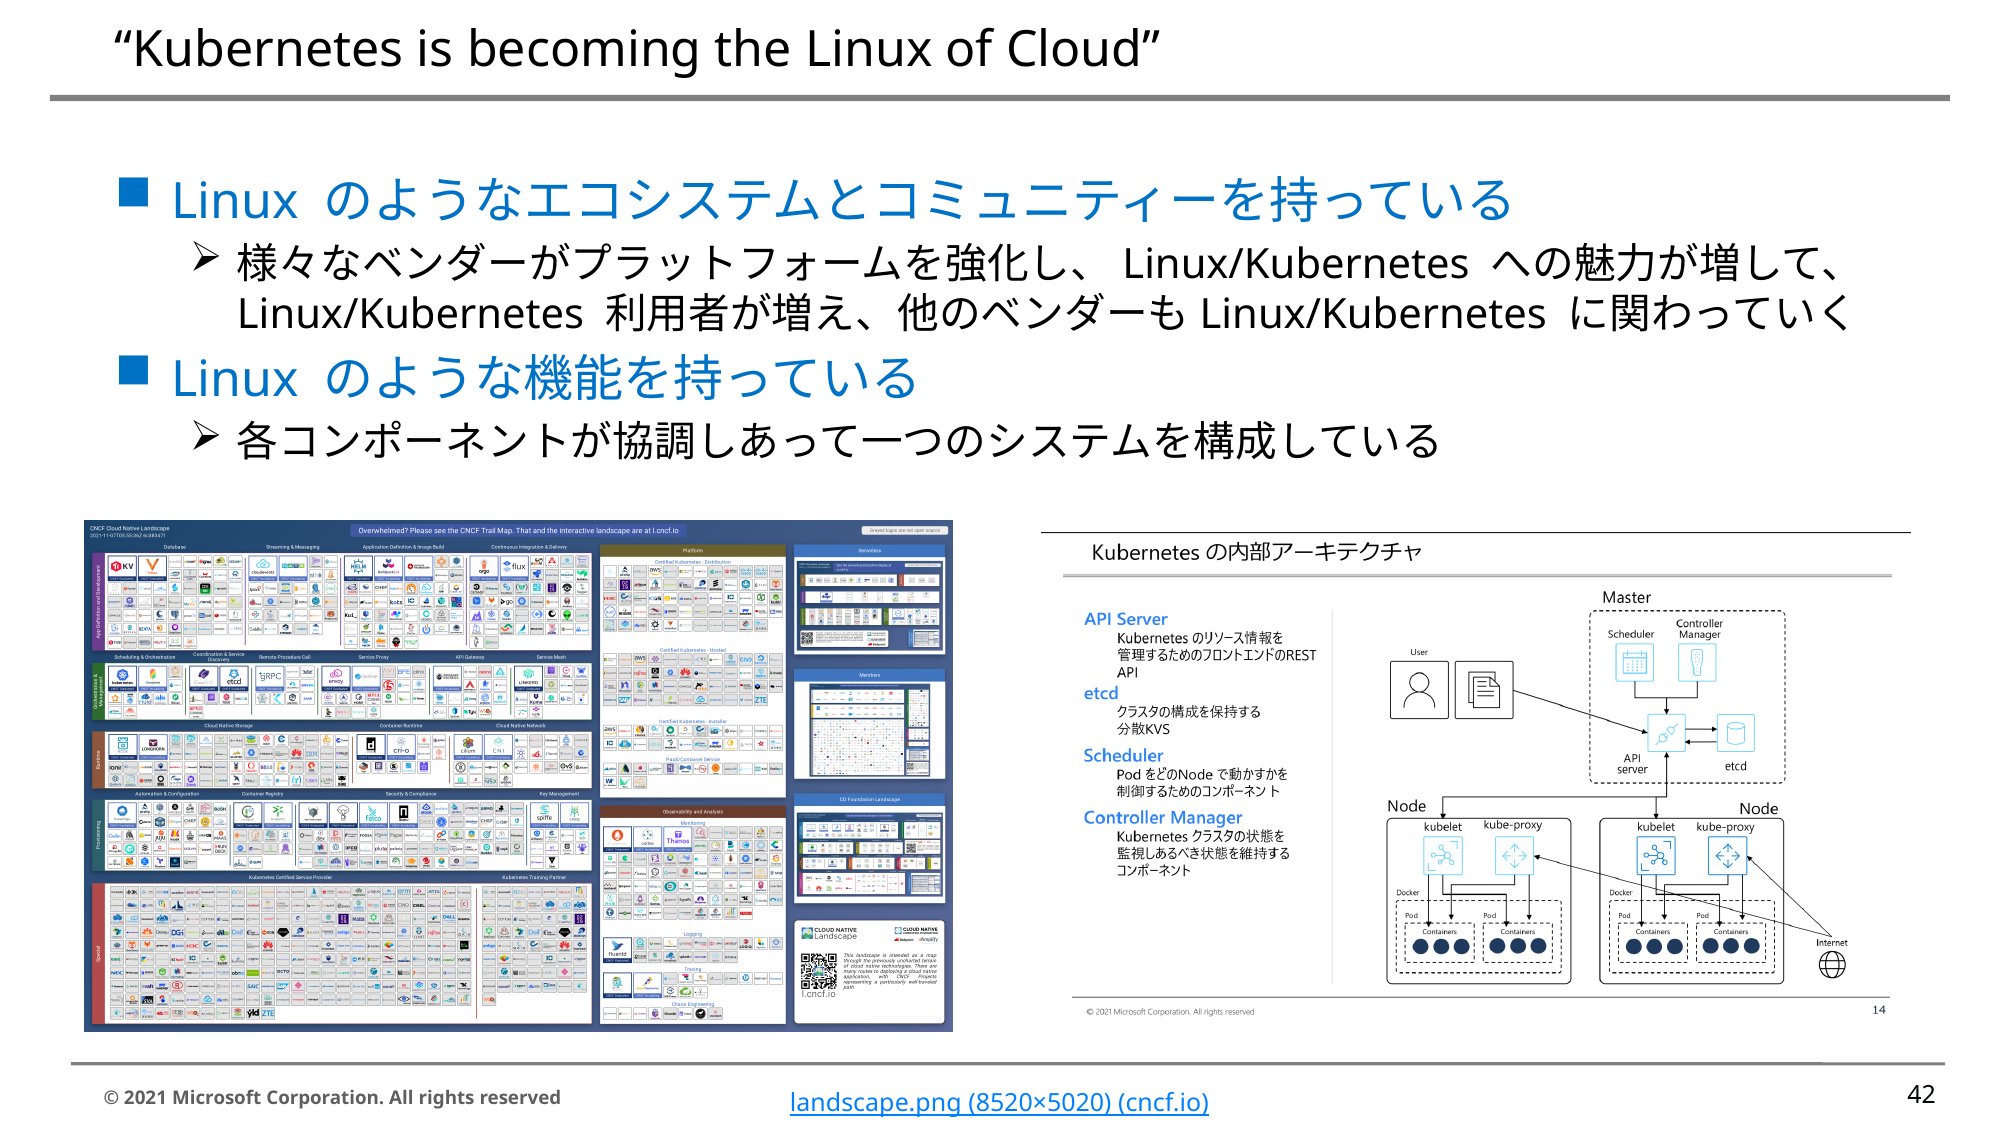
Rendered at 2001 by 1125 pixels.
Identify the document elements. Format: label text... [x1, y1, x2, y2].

picture [1041, 532, 1911, 1020]
title “Kubernetes is becoming the Linux of Cloud” [99, 11, 1900, 82]
slide_number 42 [1484, 1065, 1951, 1125]
picture [84, 520, 953, 1033]
text_box landscape.png (8520×5020) (cncf.io) [499, 1079, 1500, 1125]
list Linux のようなエコシステムとコミュニティーを持っている 様々なベンダーがプラットフォームを強化し、Linux/Kubernetes への魅力が増して、Linux/Kubernetes 利用者が増え、他のベンダーもLinux/Kubernetes に関わっていく Linux のような機能を持っている 各コンポーネントが協調しあって一つのシステムを構成している [99, 160, 1900, 1055]
